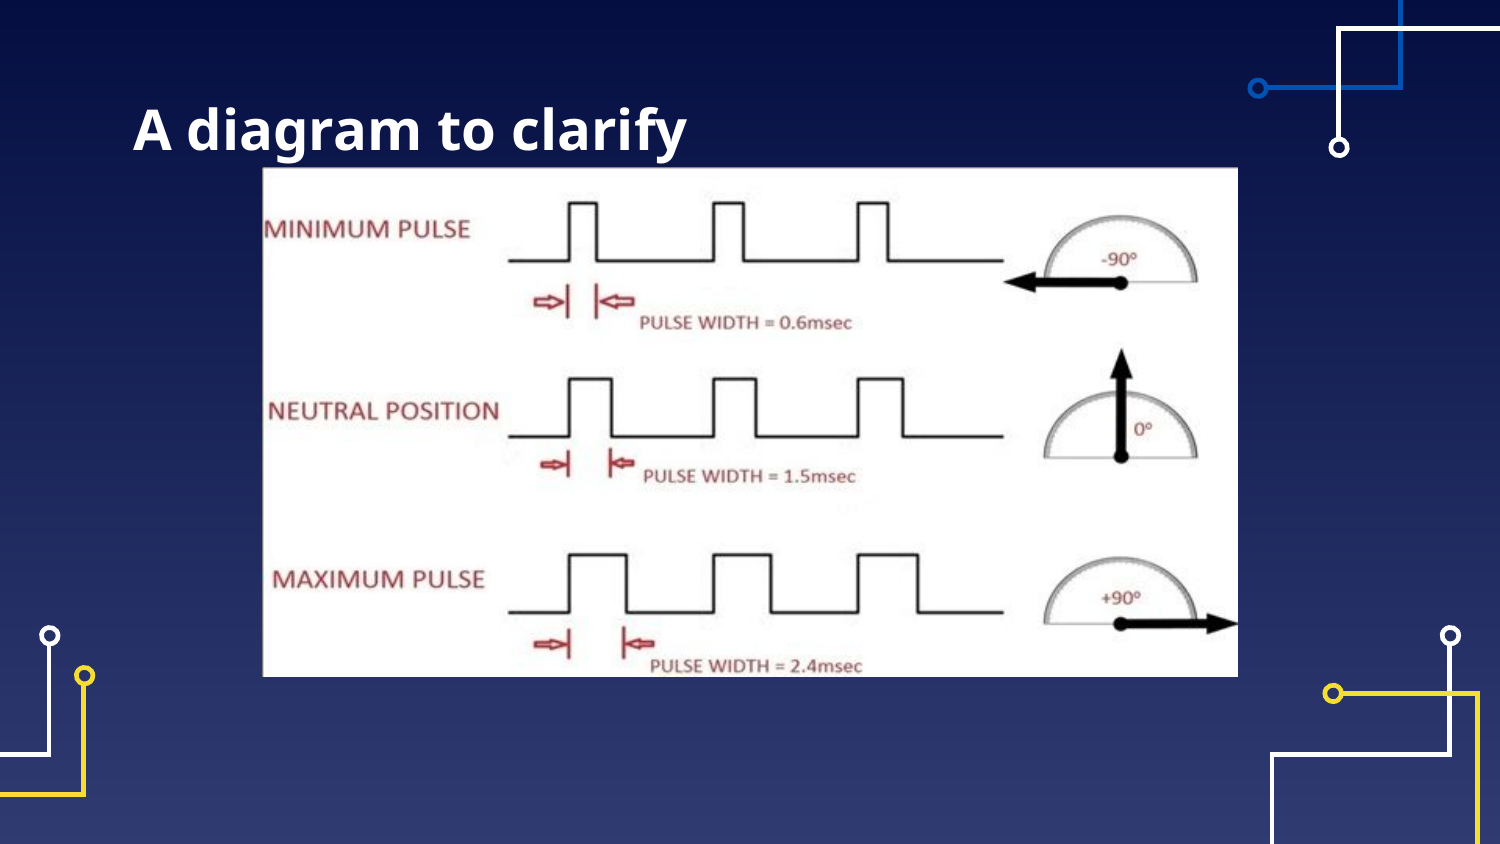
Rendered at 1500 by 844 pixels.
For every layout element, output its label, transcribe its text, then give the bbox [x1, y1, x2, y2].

picture [262, 166, 1238, 677]
title A diagram to clarify [118, 88, 1382, 167]
